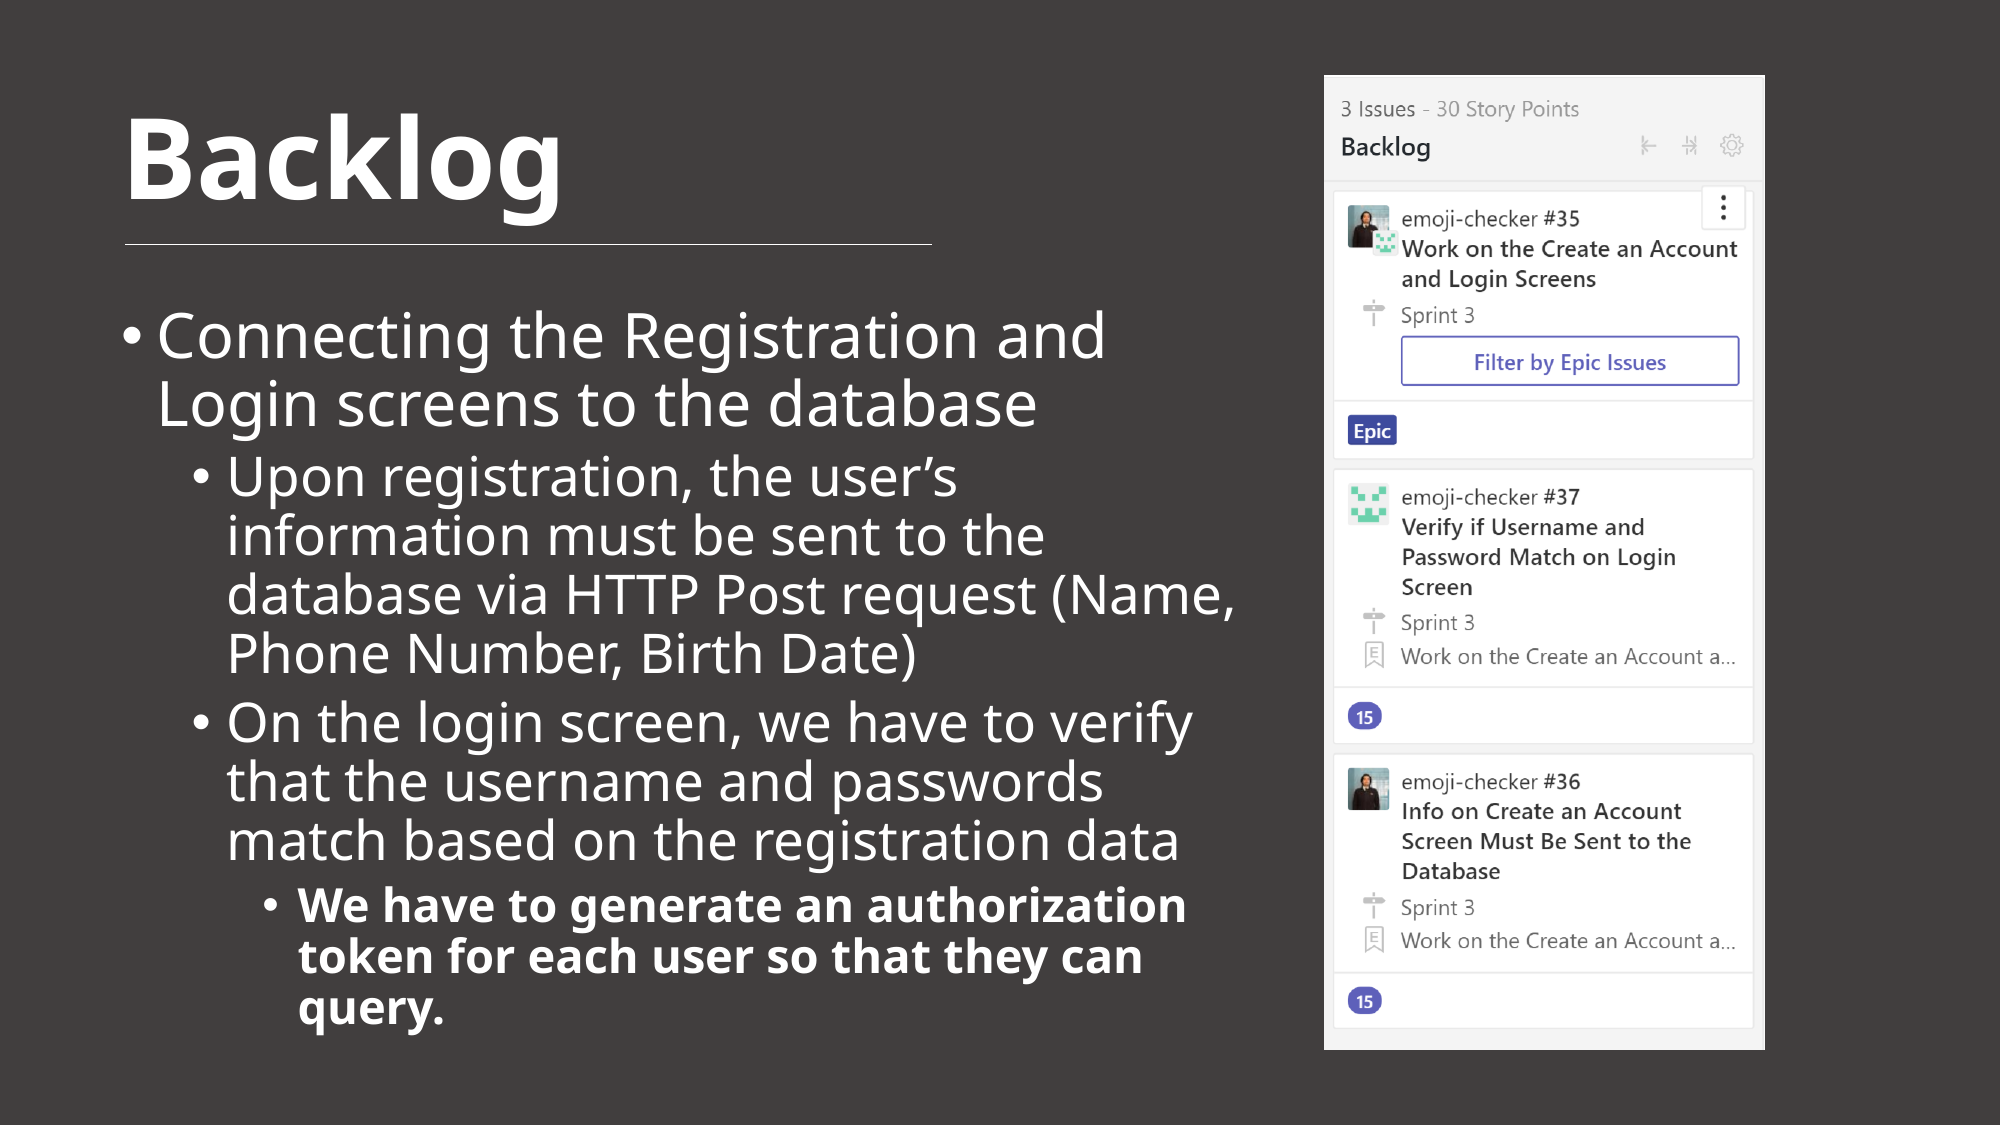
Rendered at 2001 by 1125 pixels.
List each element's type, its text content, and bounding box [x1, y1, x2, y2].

list Connecting the Registration and Login screens to the database Upon registration, the user’s information must be sent to the database via HTTP Post request (Name, Phone Number, Birth Date) On the login screen, we have to verify that the username and passwords match based on the registration data We have to generate an authorization token for each user so that they can query. [106, 297, 1273, 1057]
title Backlog [106, 54, 1832, 273]
picture [1324, 74, 1765, 1050]
